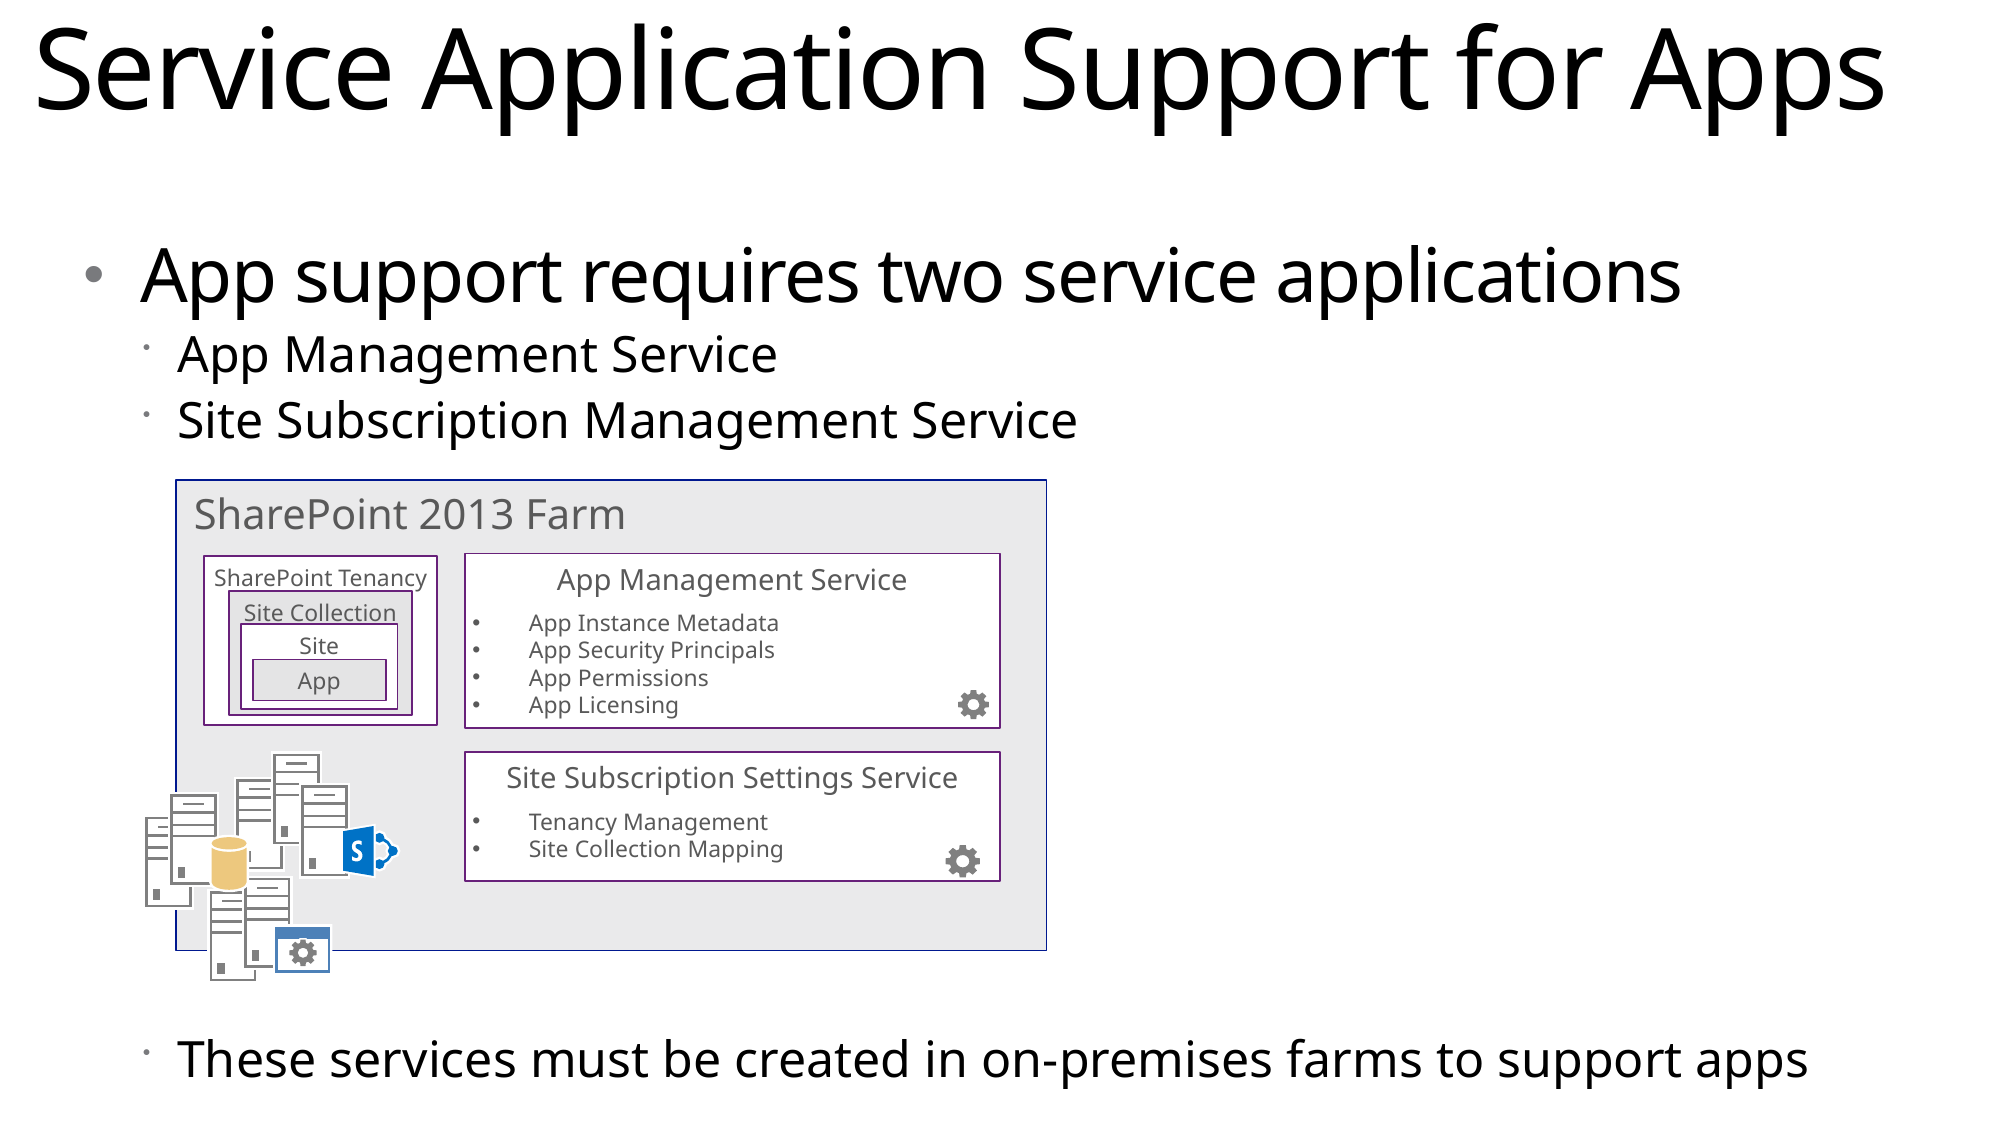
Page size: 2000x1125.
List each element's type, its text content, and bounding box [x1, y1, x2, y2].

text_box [141, 479, 1047, 984]
title Service Application Support for Apps [33, 12, 1917, 150]
list App support requires two service applications App Management Service Site Subscription Management Service These services must be created in on-premises farms to support apps [83, 237, 1917, 1088]
